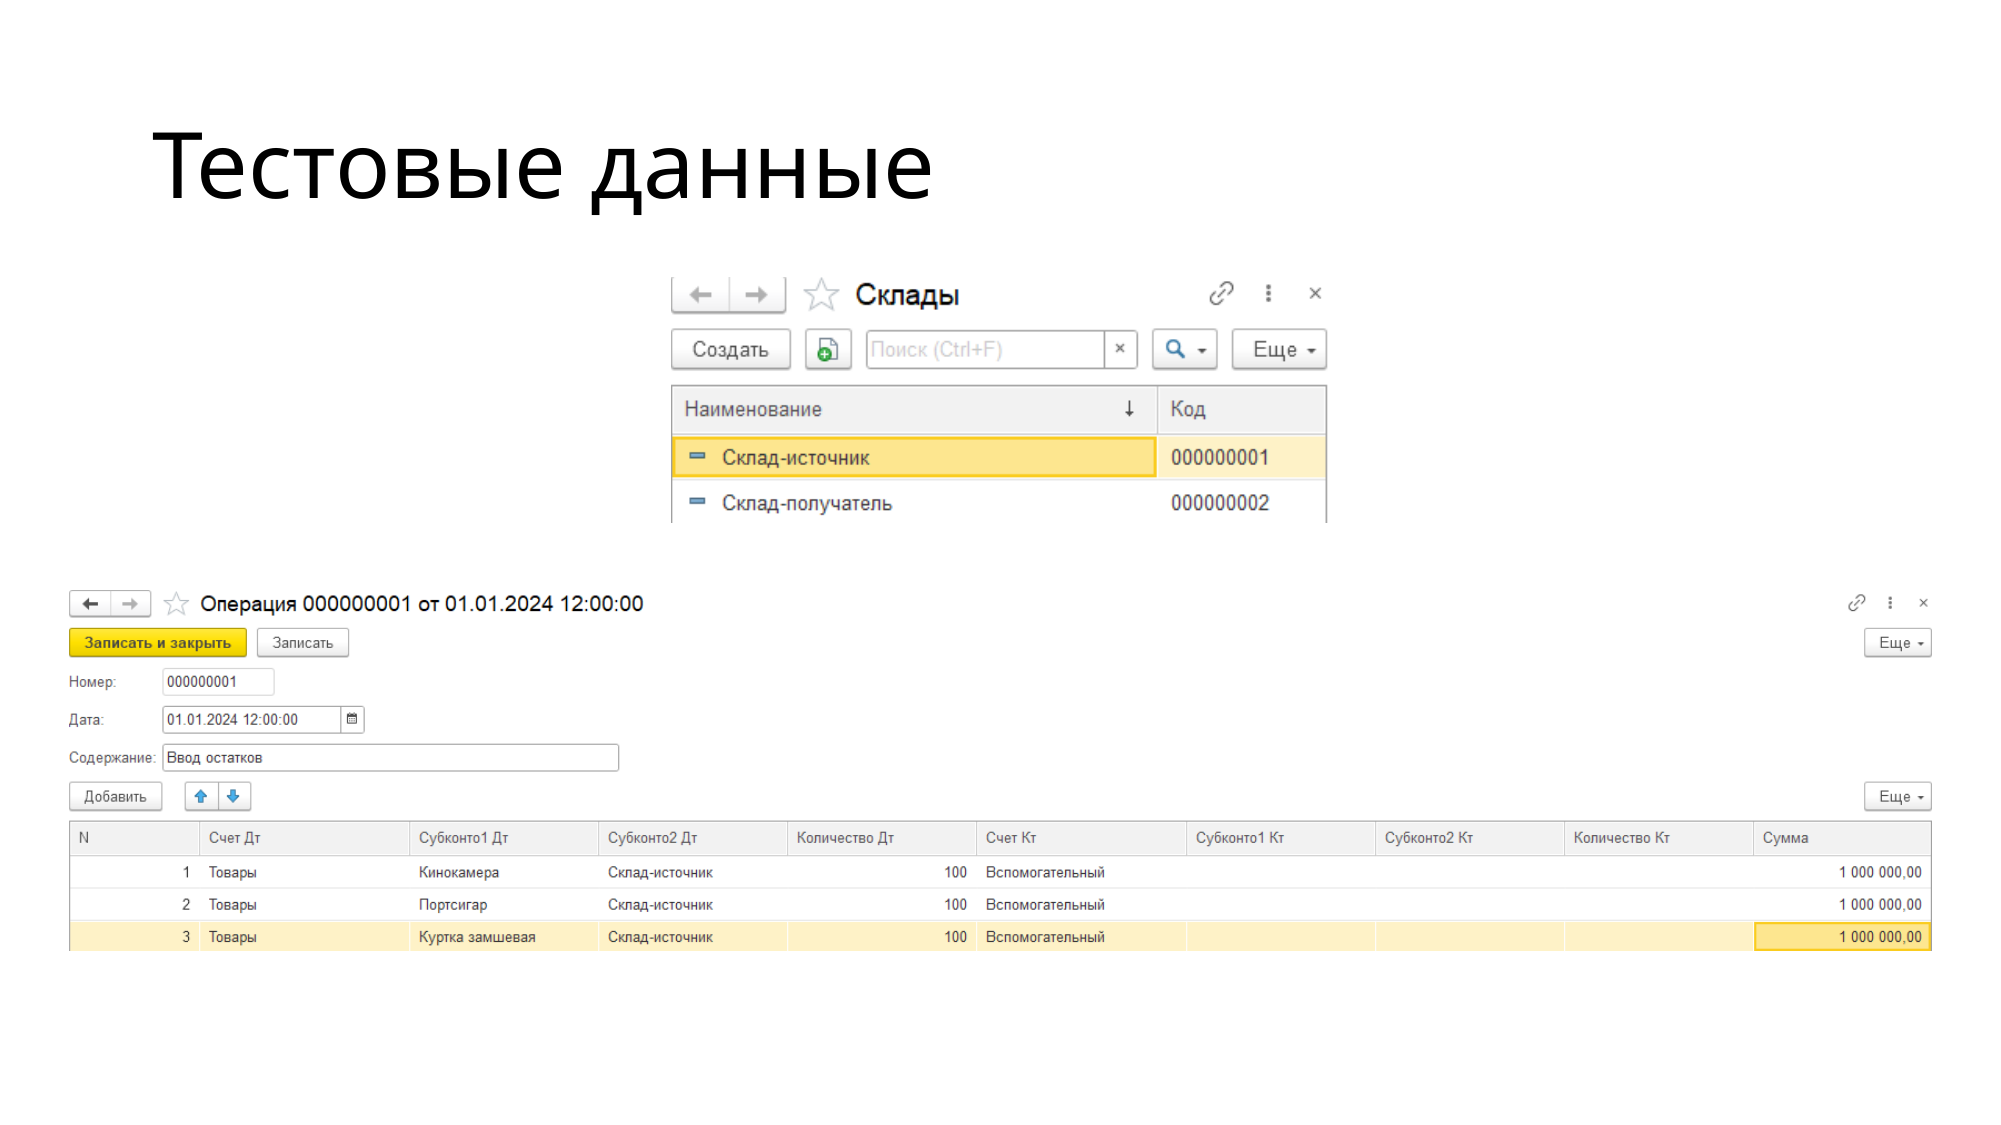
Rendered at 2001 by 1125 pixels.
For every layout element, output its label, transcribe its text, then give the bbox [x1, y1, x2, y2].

picture [68, 590, 1932, 951]
picture [671, 277, 1329, 523]
title Тестовые данные [137, 59, 1863, 278]
